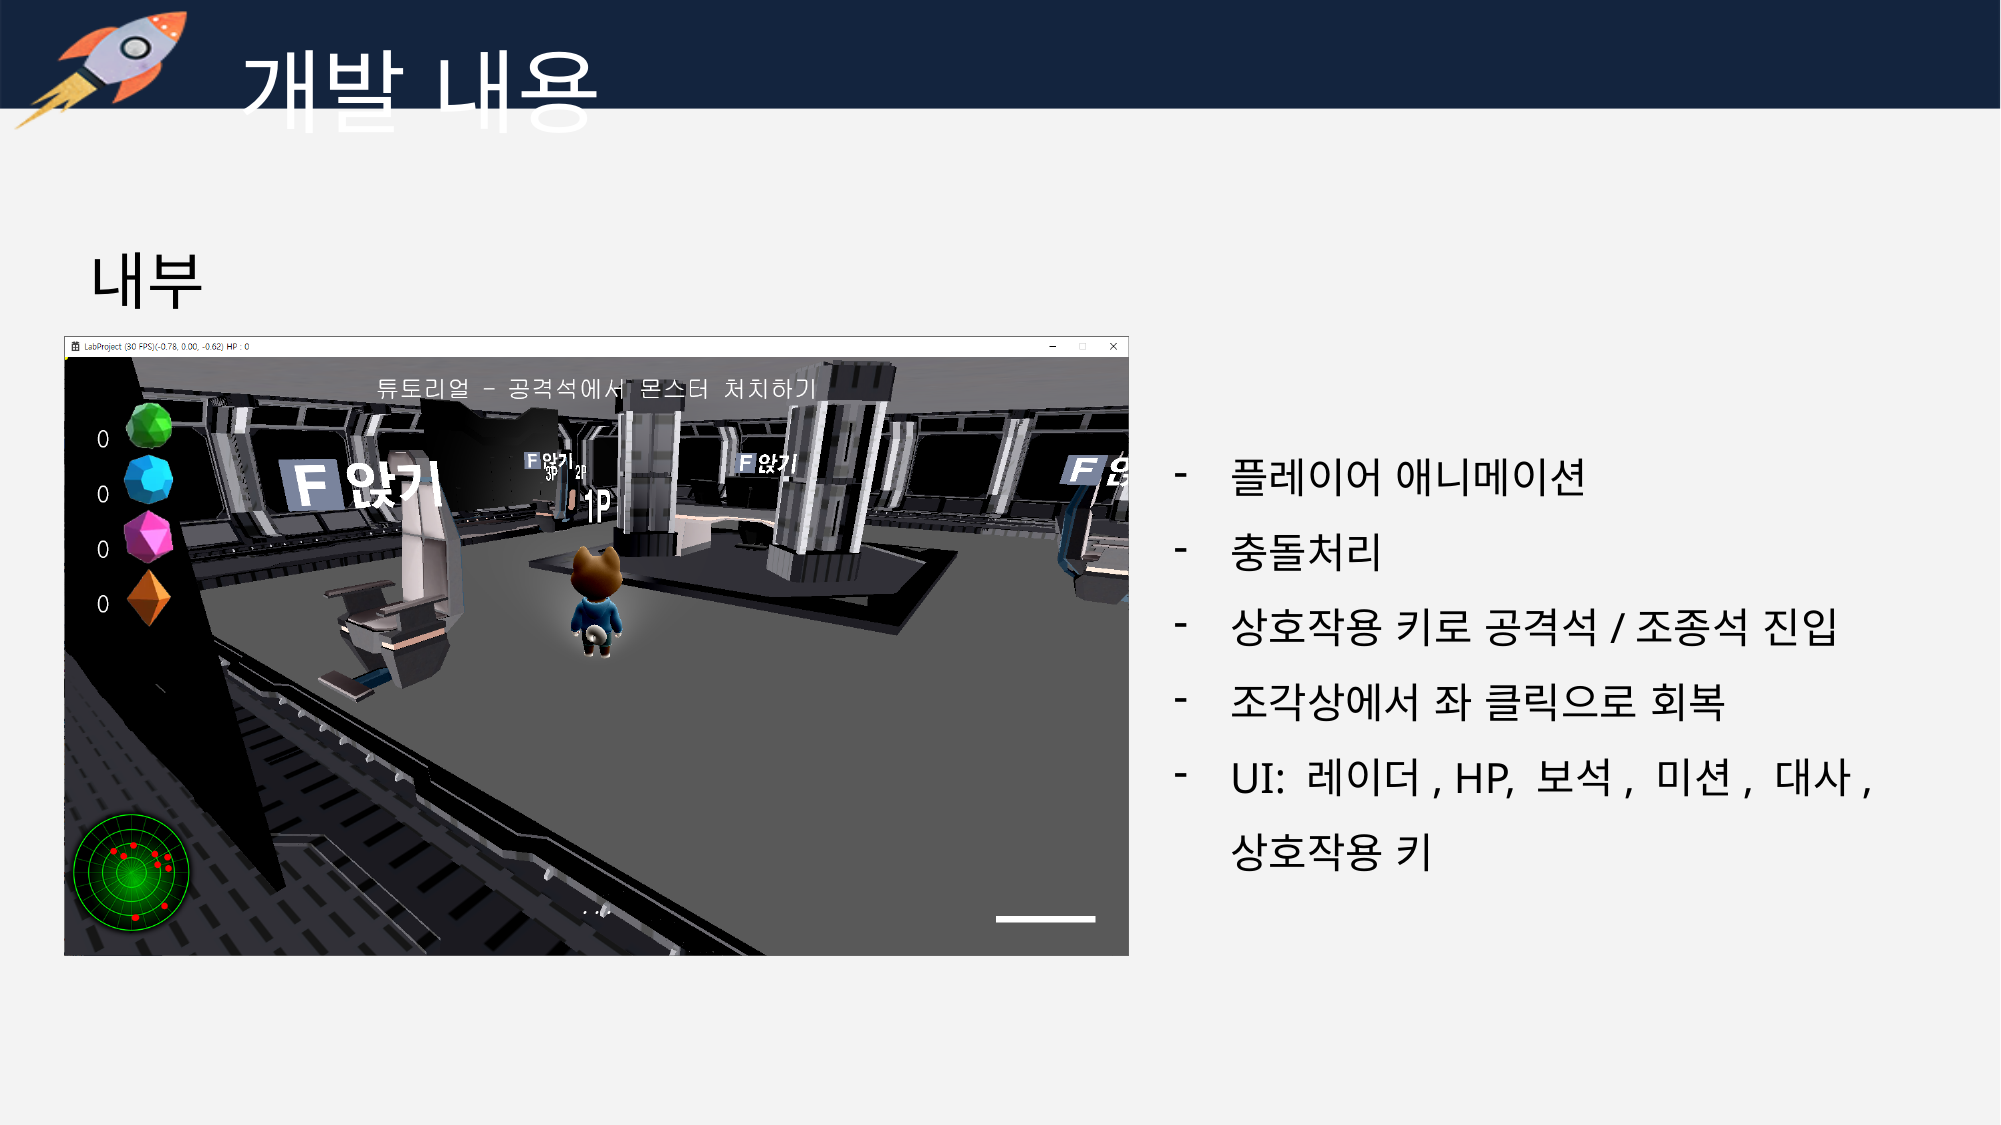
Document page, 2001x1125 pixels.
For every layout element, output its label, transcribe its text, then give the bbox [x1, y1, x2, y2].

text_box 내부 [74, 234, 624, 325]
text_box 플레이어 애니메이션 충돌처리 상호작용 키로 공격석/조종석 진입 조각상에서 좌 클릭으로 회복 UI: 레이더, HP, 보석, 미션, 대사, 상호작용 키 [1158, 419, 1978, 885]
text_box 개발 내용 [223, 21, 985, 174]
picture [0, 0, 2001, 1125]
